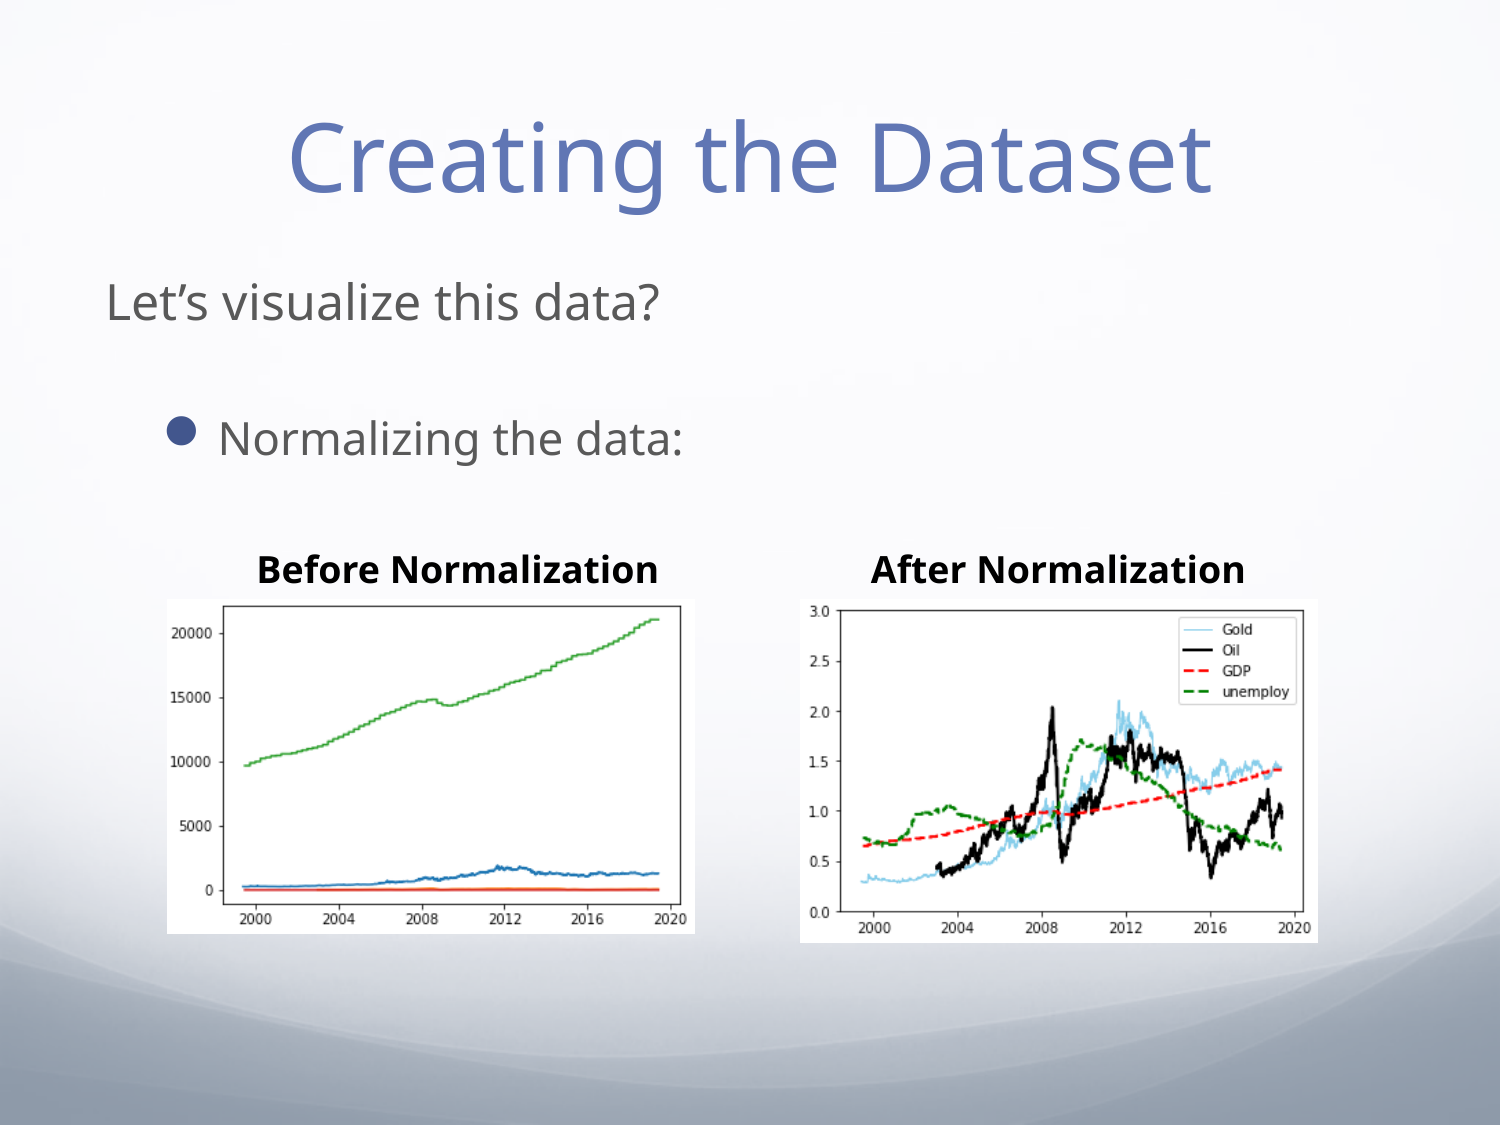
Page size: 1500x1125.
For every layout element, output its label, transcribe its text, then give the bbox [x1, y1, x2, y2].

picture [799, 598, 1318, 944]
picture [167, 598, 696, 934]
list Let’s visualize this data? Normalizing the data: [90, 262, 1410, 975]
text_box After Normalization [856, 538, 1282, 595]
title Creating the Dataset [90, 0, 1410, 220]
text_box Before Normalization [241, 538, 695, 595]
